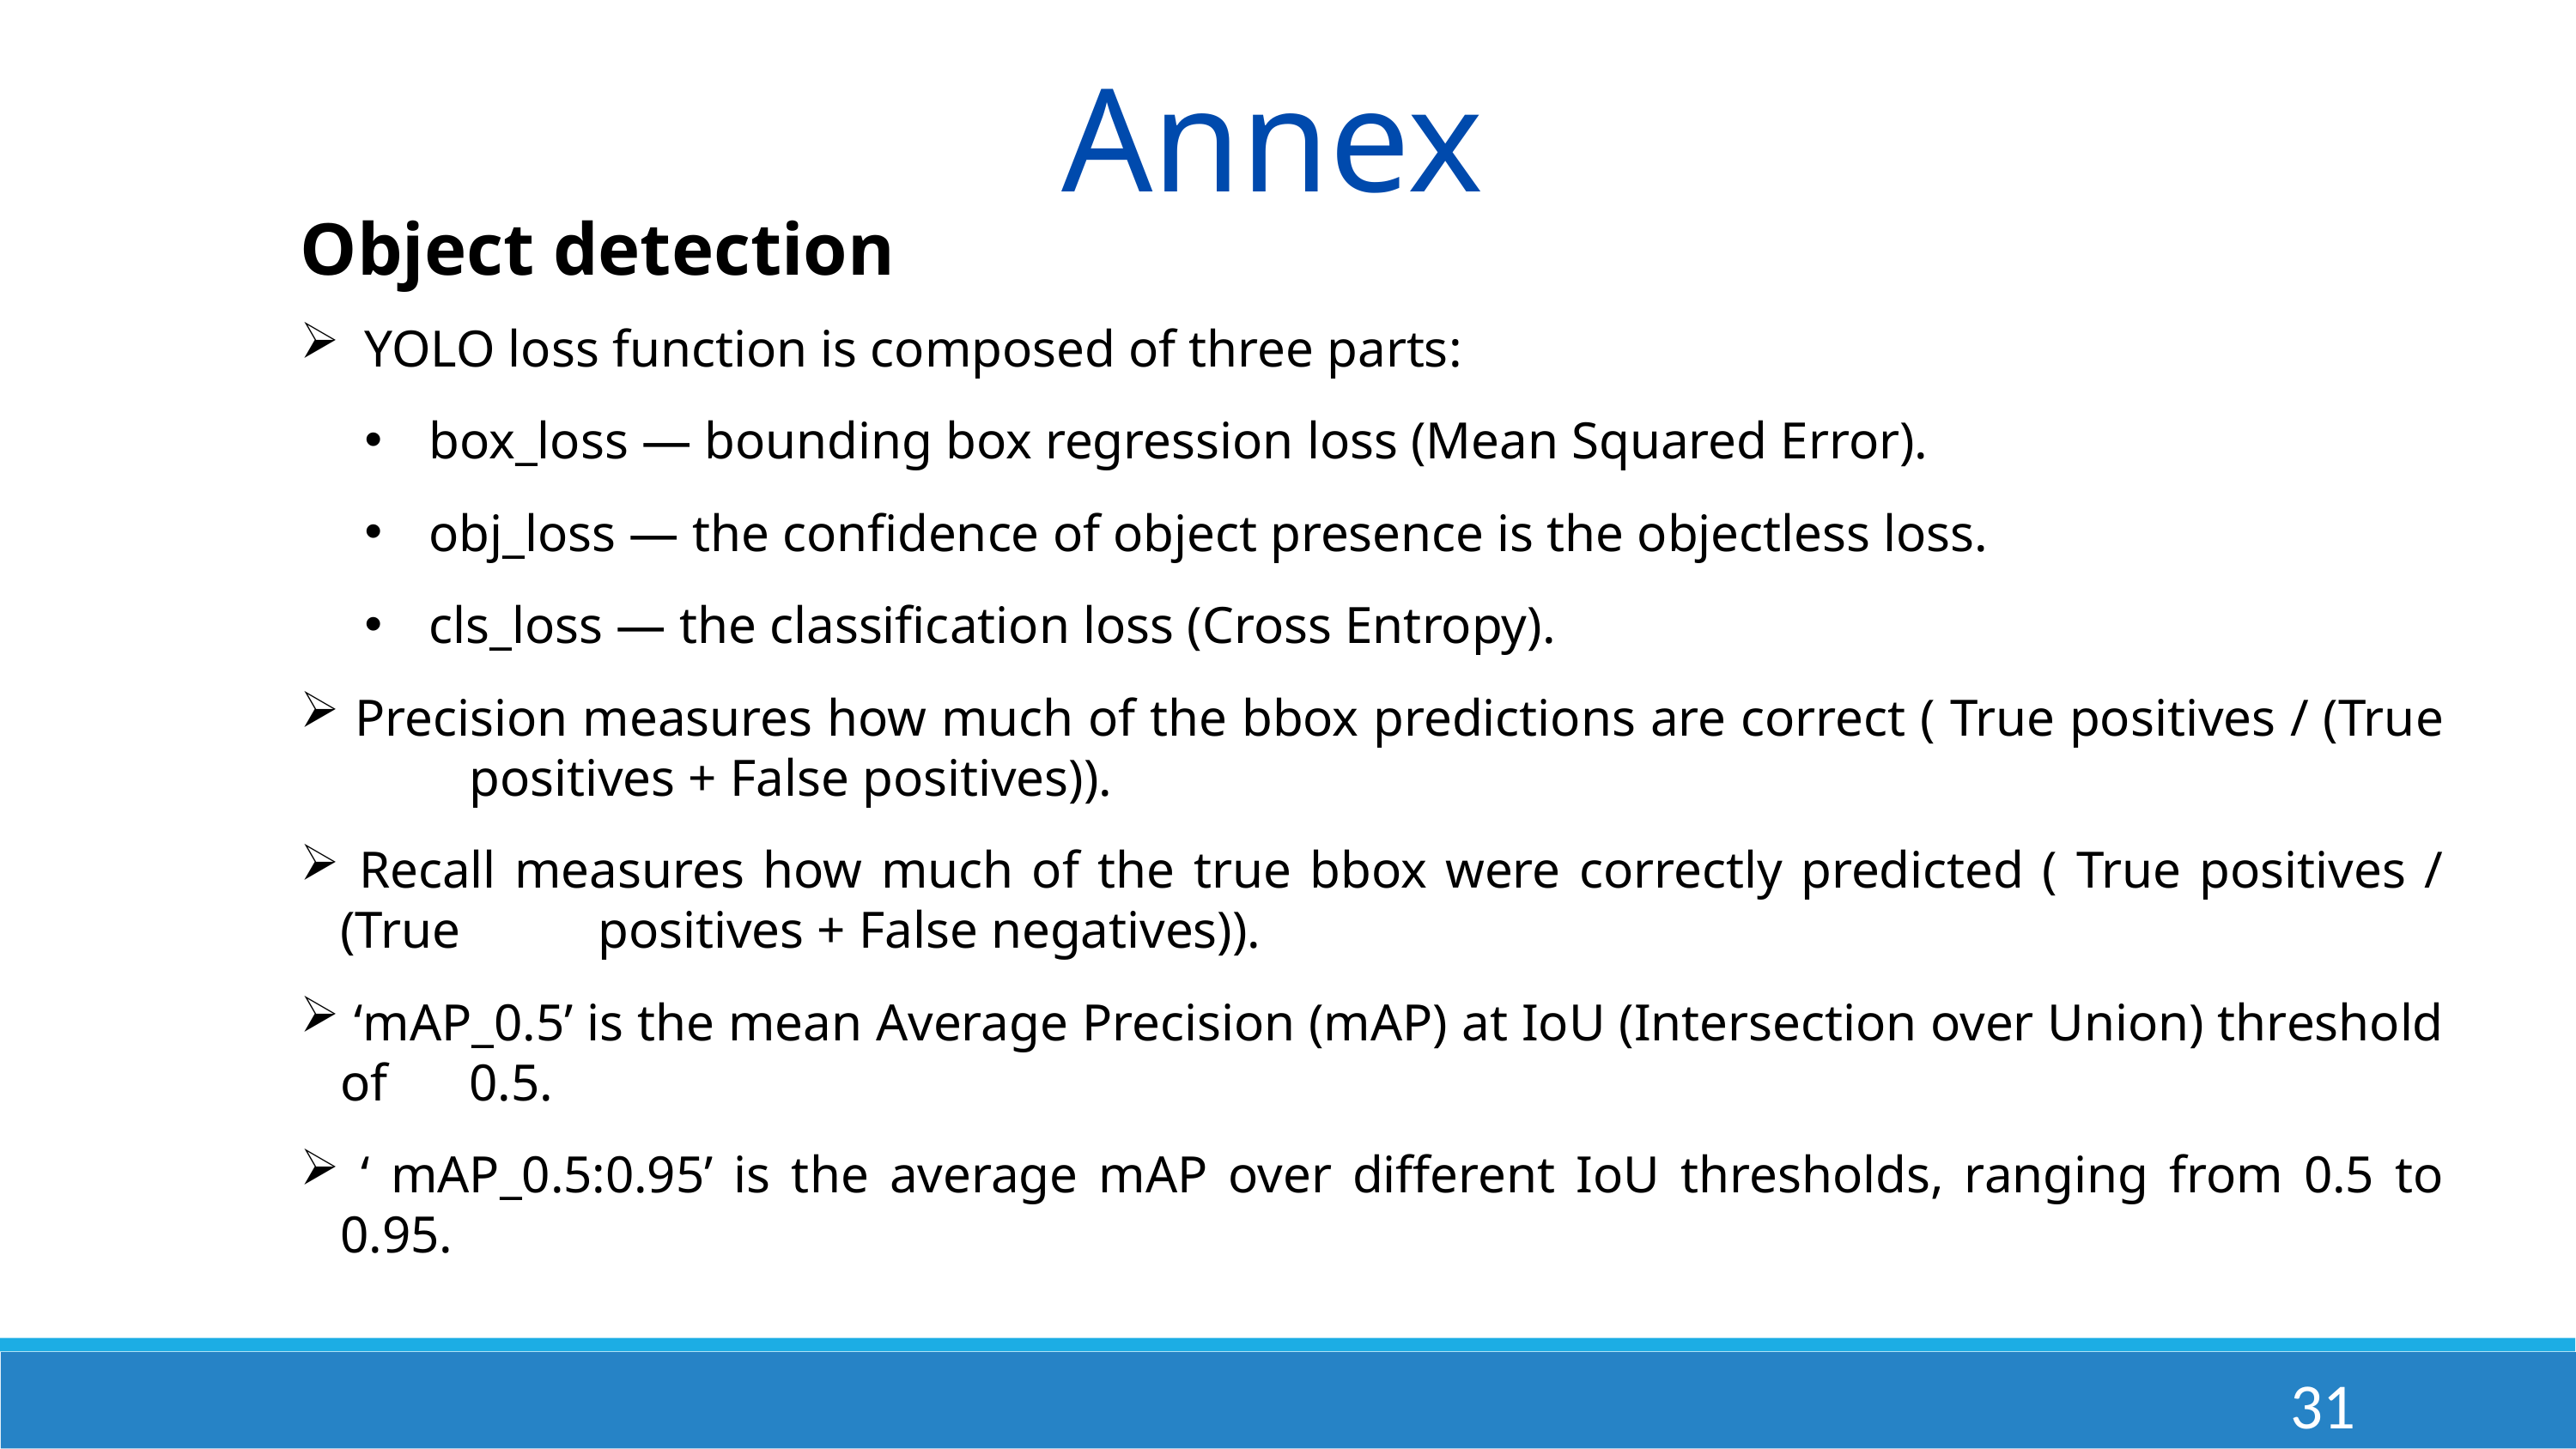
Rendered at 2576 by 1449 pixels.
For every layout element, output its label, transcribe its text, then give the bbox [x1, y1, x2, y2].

text_box Annex [532, 20, 2013, 221]
text_box Object detection [287, 197, 1940, 296]
slide_number 31 [2092, 1364, 2369, 1442]
text_box YOLO loss function is composed of three parts: box_loss — bounding box regression loss (Mean Squared Error). obj_loss — the confidence of object presence is the objectless loss. cls_loss — the classification loss (Cross Entropy). Precision measures how much of the bbox predictions are correct ( True positives / (True positives + False positives)). Recall measures how much of the true bbox were correctly predicted ( True positives / (True positives + False negatives)). ‘mAP_0.5’ is the mean Average Precision (mAP) at IoU (Intersection over Union) threshold of 0.5. ‘ mAP_0.5:0.95’ is the average mAP over different IoU thresholds, ranging from 0.5 to 0.95. [287, 310, 2457, 1270]
